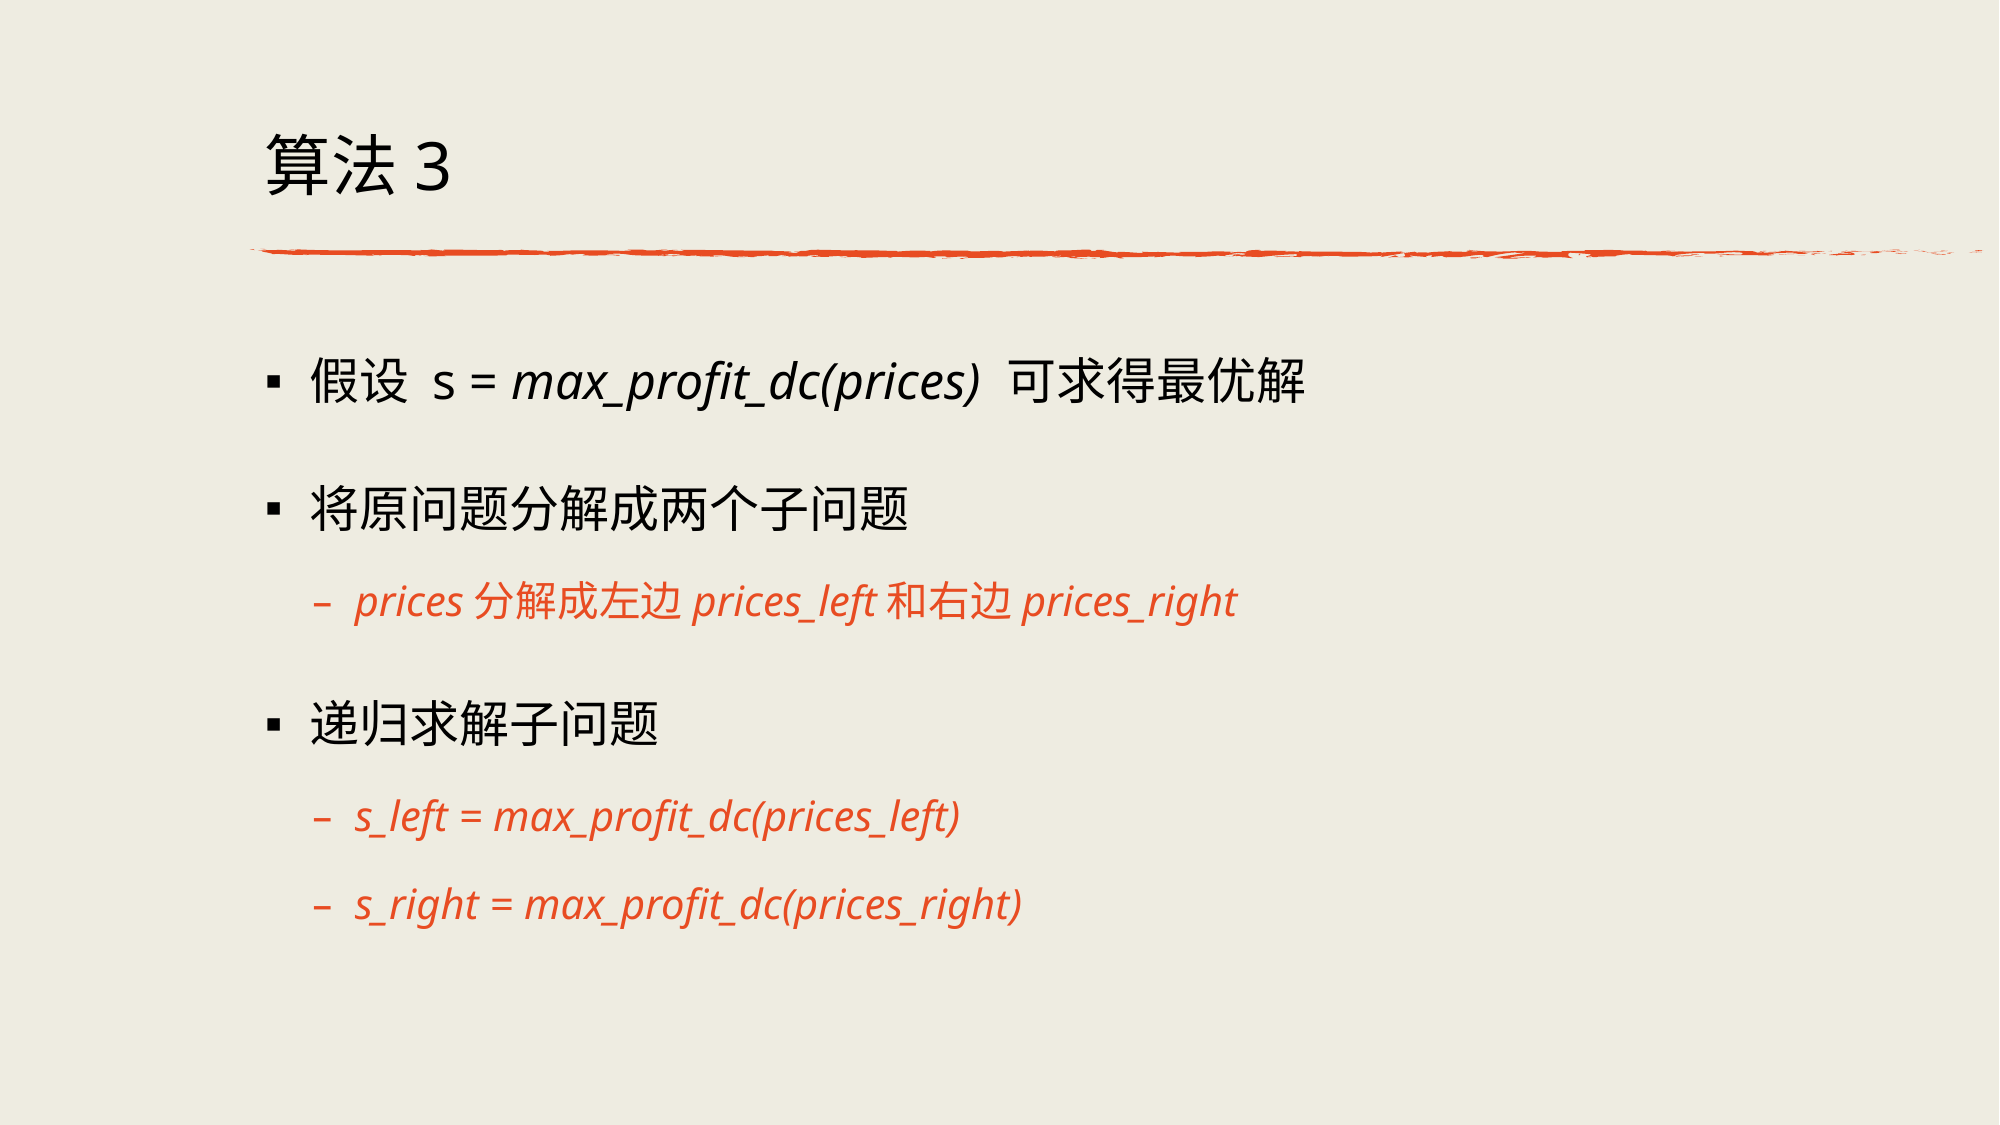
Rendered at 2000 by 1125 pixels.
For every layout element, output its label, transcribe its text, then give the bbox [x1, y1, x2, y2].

title 算法3 [249, 45, 1750, 213]
list 假设 s = max_profit_dc(prices) 可求得最优解 将原问题分解成两个子问题 prices分解成左边prices_left和右边prices_right 递归求解子问题 s_left = max_profit_dc(prices_left) s_right = max_profit_dc(prices_right) [249, 312, 1750, 1013]
